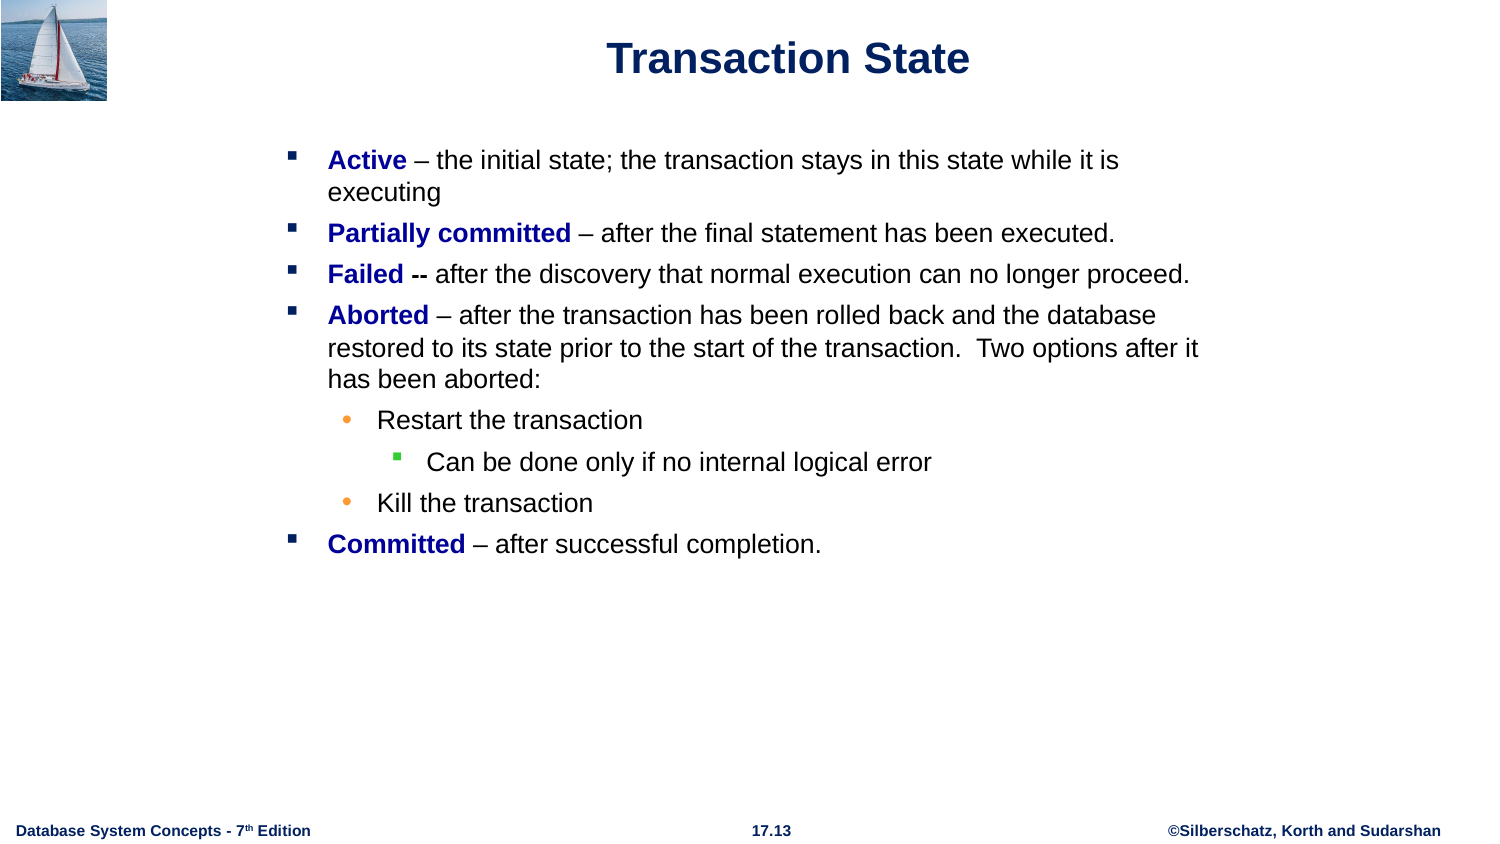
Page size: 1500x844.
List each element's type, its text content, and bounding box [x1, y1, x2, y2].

list Active – the initial state; the transaction stays in this state while it is executing Partially committed – after the final statement has been executed. Failed -- after the discovery that normal execution can no longer proceed. Aborted – after the transaction has been rolled back and the database restored to its state prior to the start of the transaction. Two options after it has been aborted: Restart the transaction Can be done only if no internal logical error Kill the transaction Committed – after successful completion. [270, 135, 1221, 797]
title Transaction State [125, 14, 1452, 90]
picture [1, 0, 107, 101]
